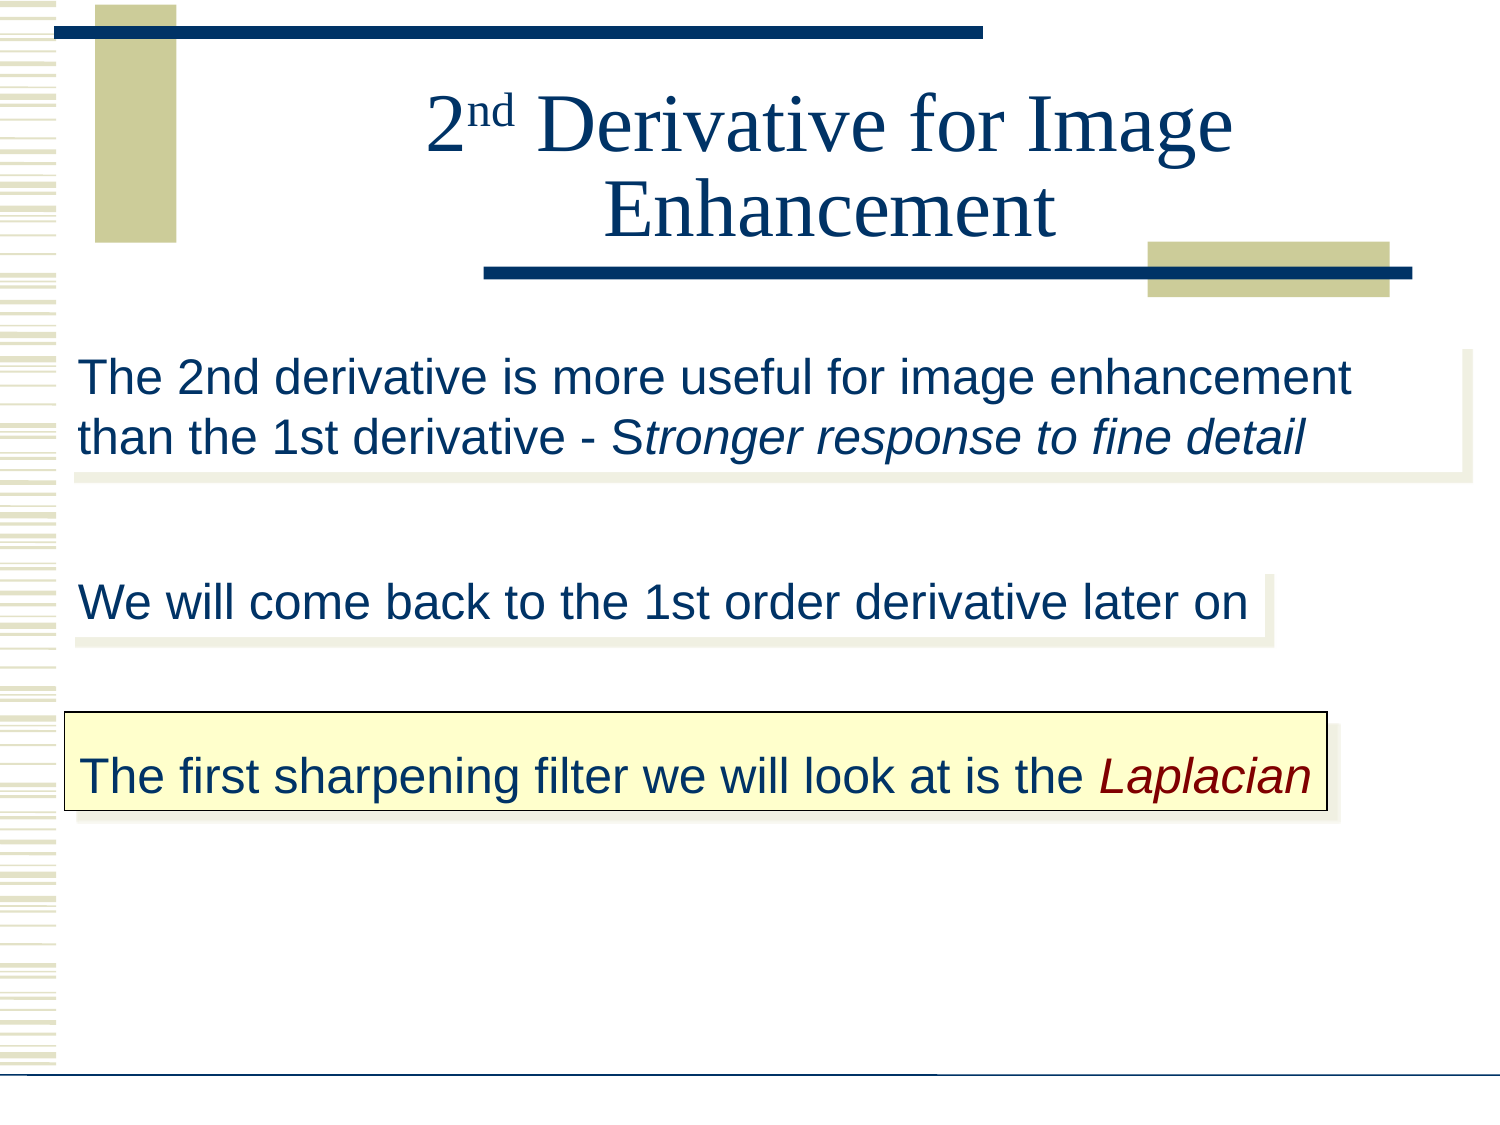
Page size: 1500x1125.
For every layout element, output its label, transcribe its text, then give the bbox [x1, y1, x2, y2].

text_box The first sharpening filter we will look at is the Laplacian [64, 711, 1328, 811]
text_box The 2nd derivative is more useful for image enhancement than the 1st derivative - Stronger response to fine detail [62, 337, 1463, 473]
title 2nd Derivative for Image Enhancement [224, 74, 1436, 263]
text_box We will come back to the 1st order derivative later on [63, 562, 1265, 638]
